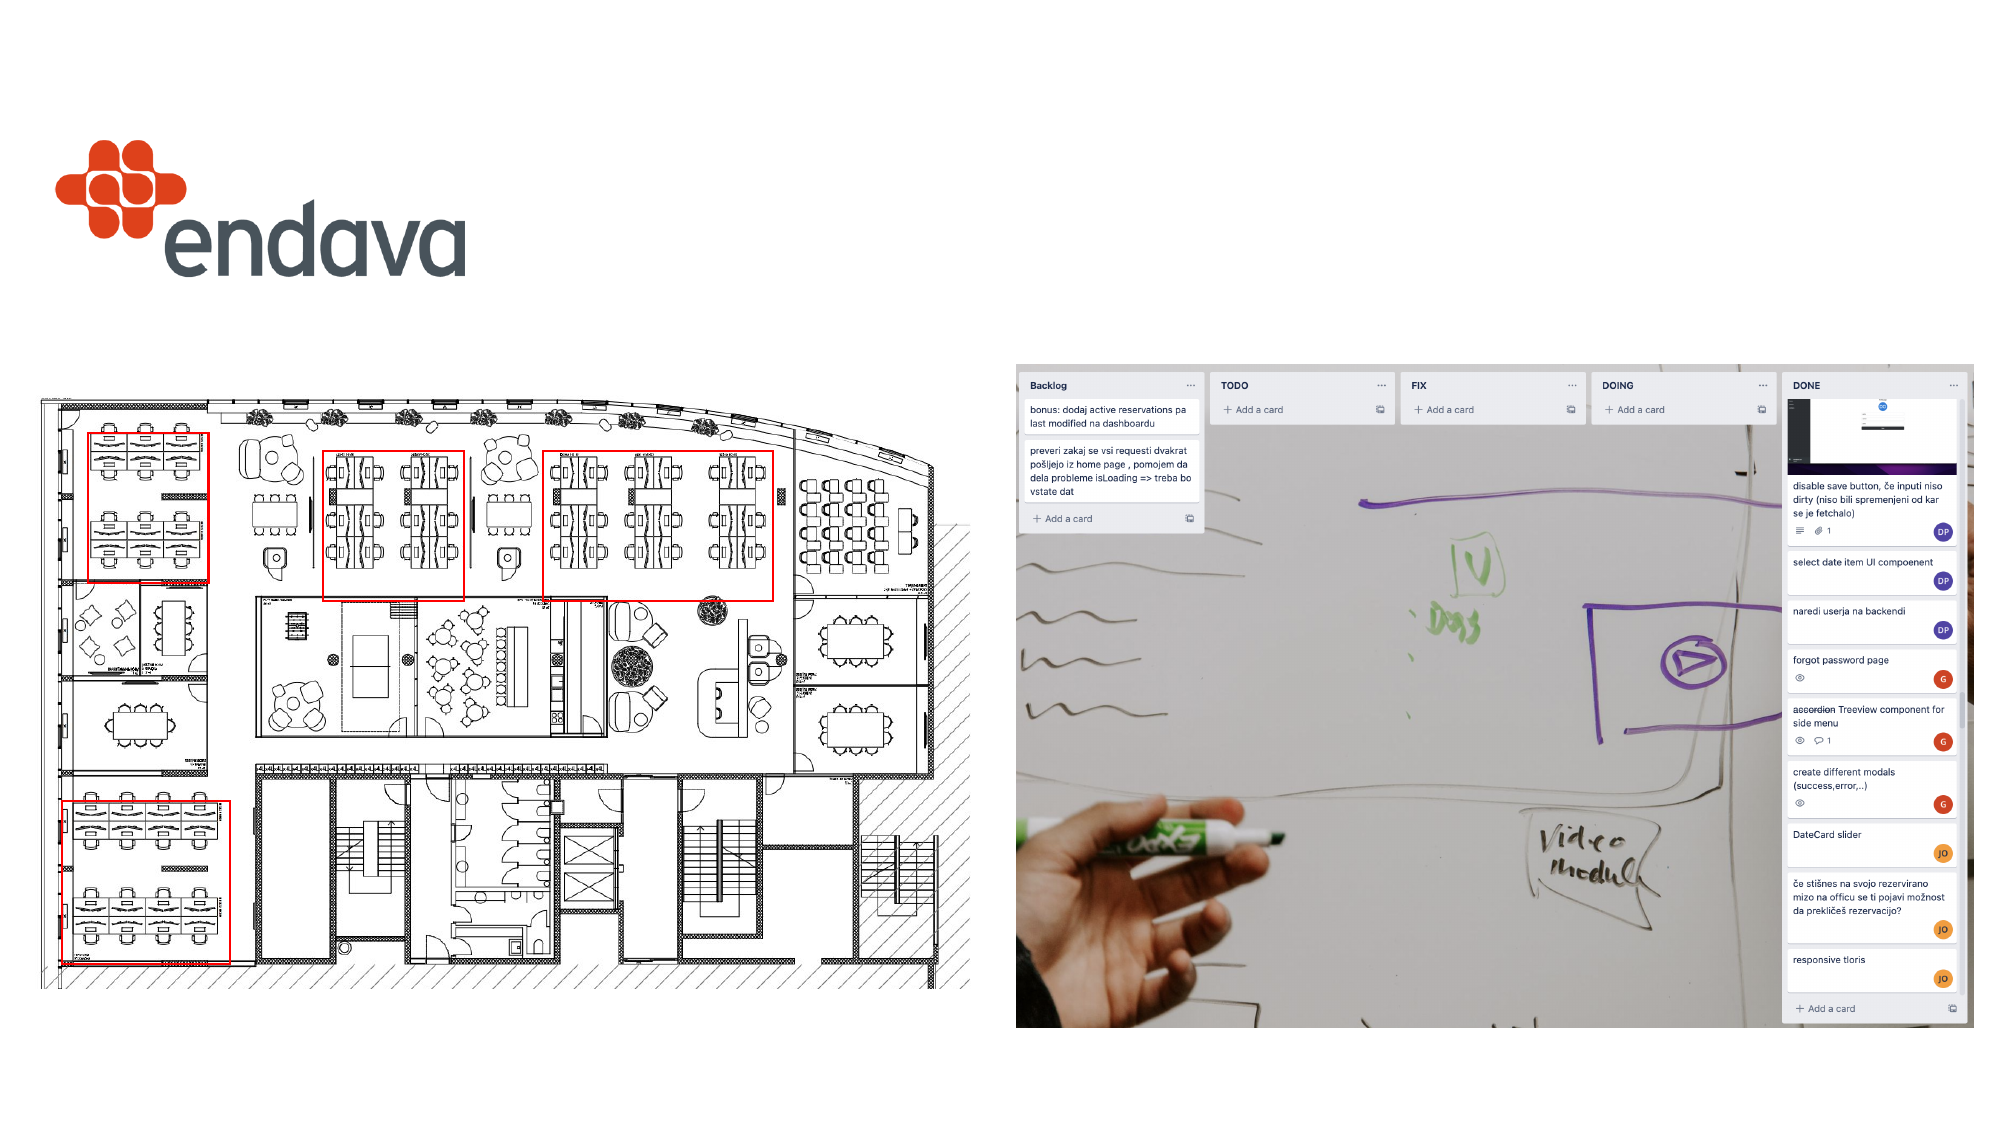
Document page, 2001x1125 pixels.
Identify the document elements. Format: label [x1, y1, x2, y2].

list [1016, 364, 1974, 1028]
picture [8, 388, 1001, 989]
picture [52, 136, 465, 278]
